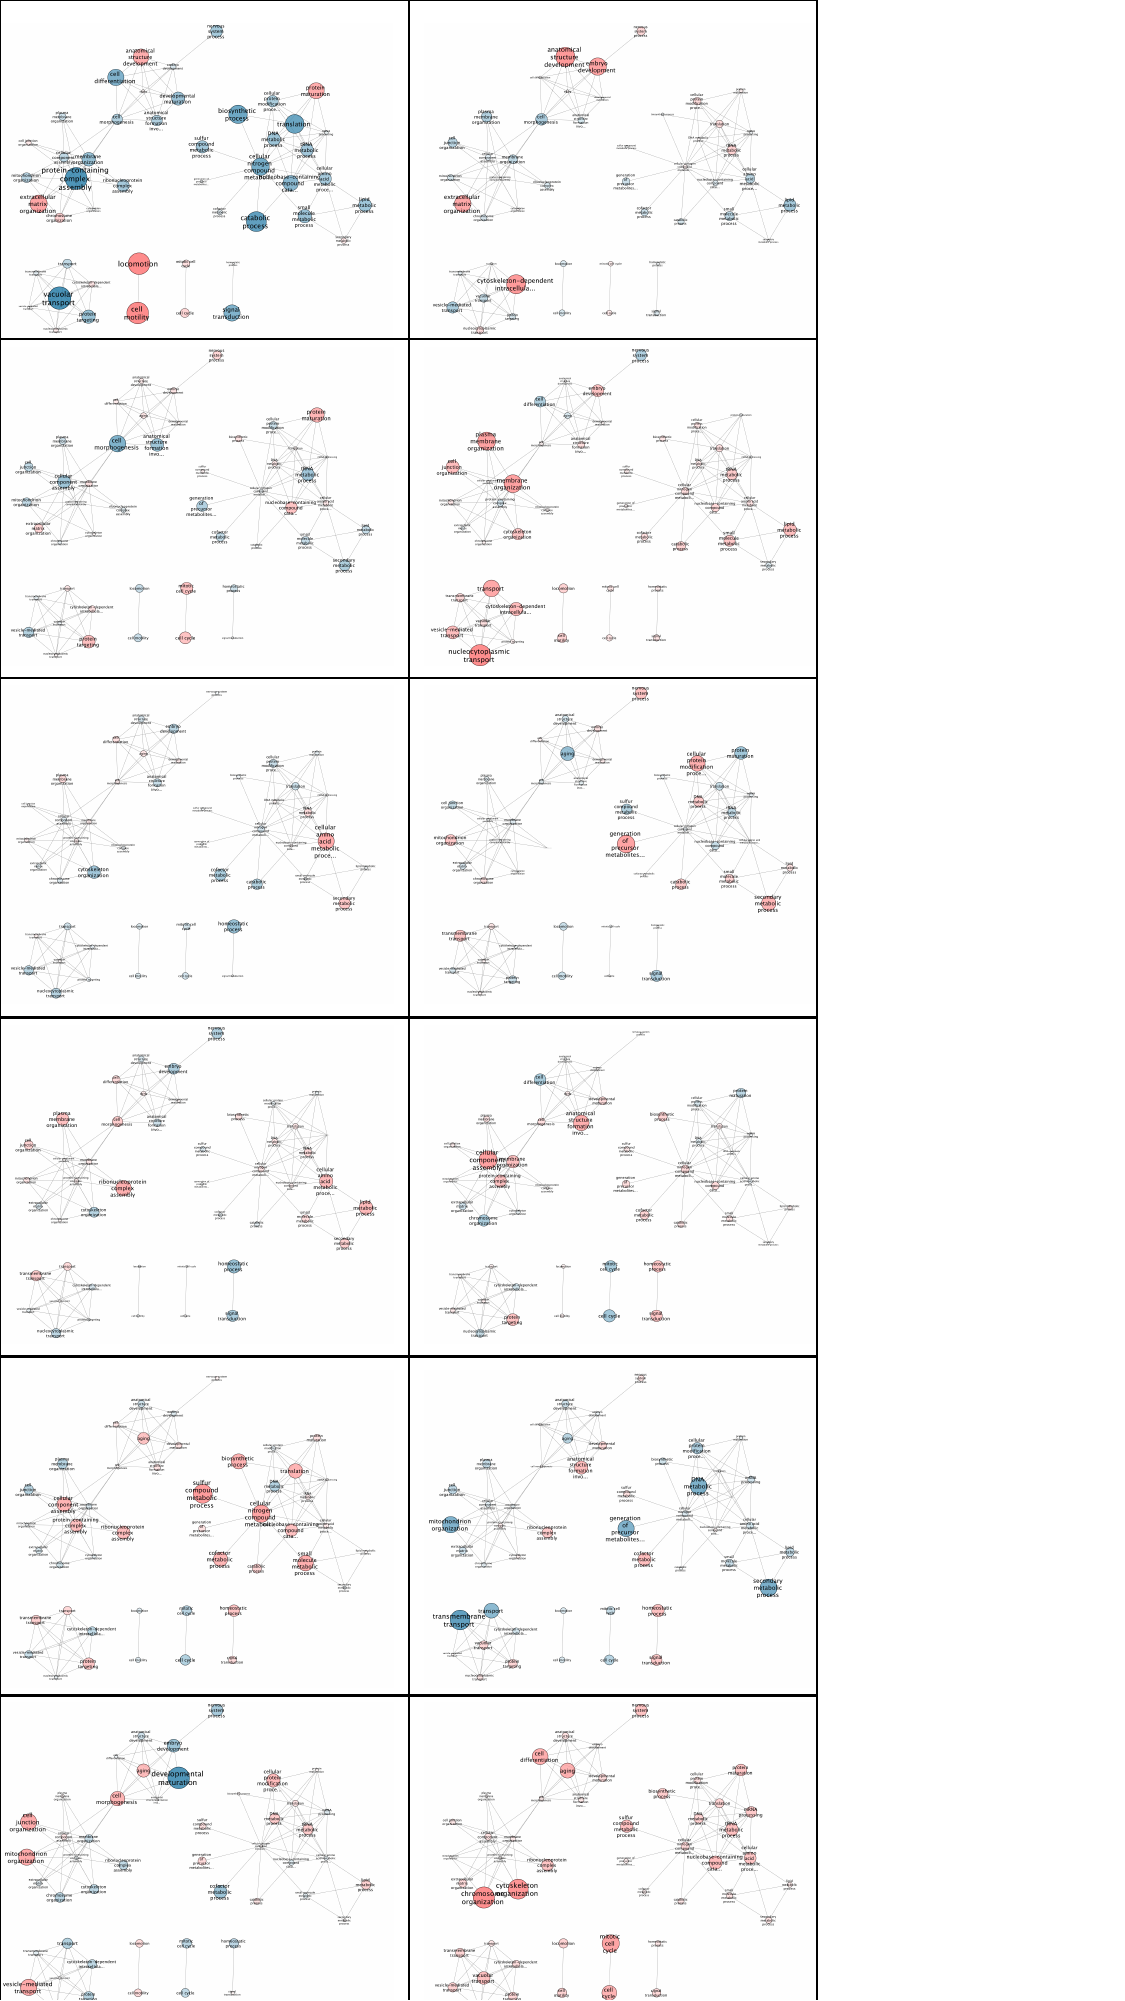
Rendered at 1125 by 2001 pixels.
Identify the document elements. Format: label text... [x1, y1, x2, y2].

text_box [410, 1016, 818, 1356]
text_box [410, 338, 818, 677]
text_box 23C [178, 0, 270, 9]
text_box [410, 0, 818, 338]
text_box [0, 677, 410, 1016]
picture [0, 347, 394, 666]
text_box [410, 677, 818, 1016]
text_box [410, 1356, 818, 1694]
text_box [0, 1694, 410, 2000]
text_box [0, 0, 410, 338]
text_box [410, 1694, 818, 2000]
picture [0, 685, 394, 1004]
picture [424, 685, 818, 1004]
picture [424, 23, 818, 342]
text_box [0, 338, 410, 677]
picture [0, 1025, 394, 1344]
picture [424, 1025, 818, 1344]
picture [0, 1370, 394, 1689]
picture [424, 1370, 818, 1689]
picture [424, 1702, 818, 2000]
text_box 29C [563, 0, 654, 7]
text_box [0, 1016, 410, 1356]
text_box [0, 1356, 410, 1694]
picture [0, 23, 393, 341]
picture [0, 1702, 394, 2000]
picture [424, 347, 818, 666]
